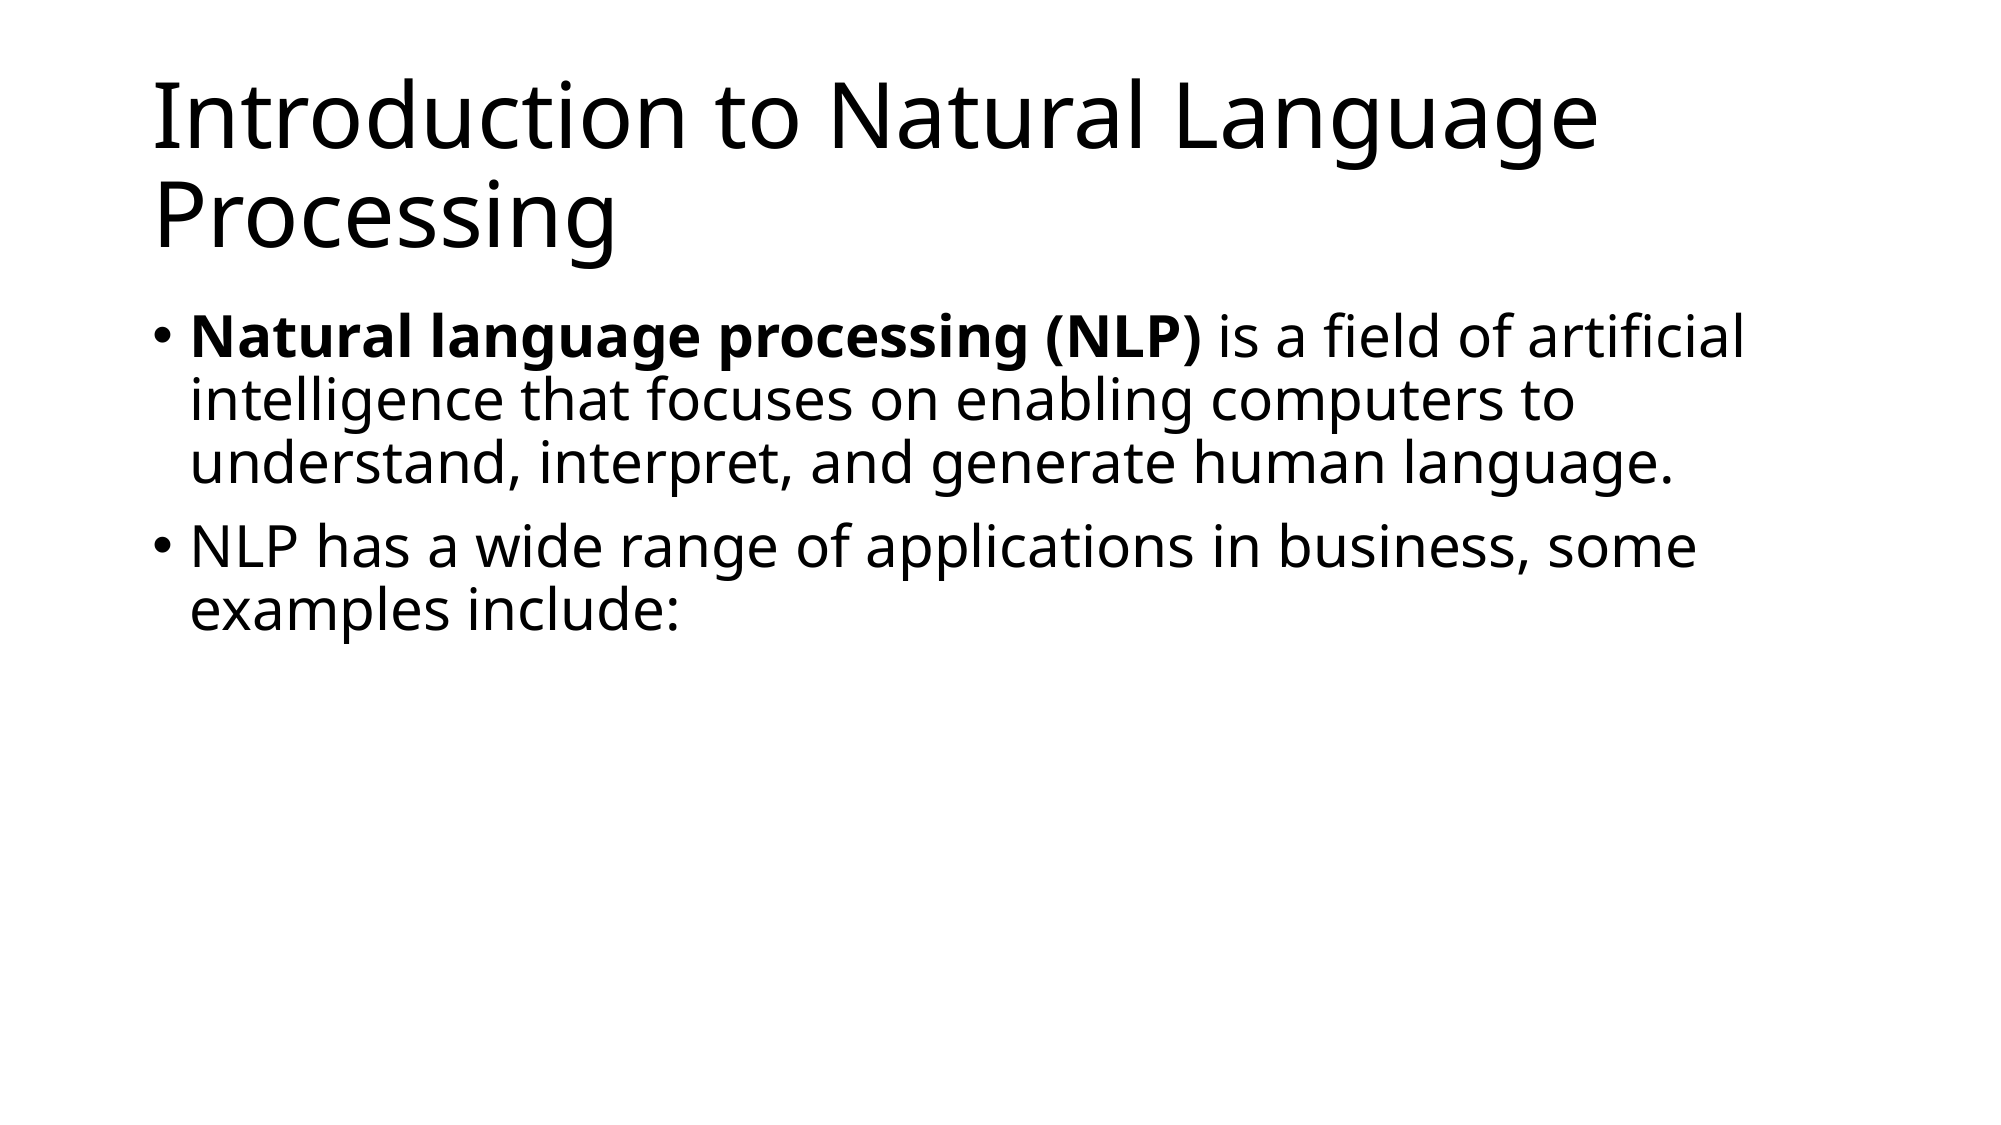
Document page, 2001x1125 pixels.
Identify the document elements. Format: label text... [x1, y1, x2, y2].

list Natural language processing (NLP) is a field of artificial intelligence that focuses on enabling computers to understand, interpret, and generate human language. NLP has a wide range of applications in business, some examples include: [137, 299, 1863, 1014]
title Introduction to Natural Language Processing [137, 59, 1863, 278]
